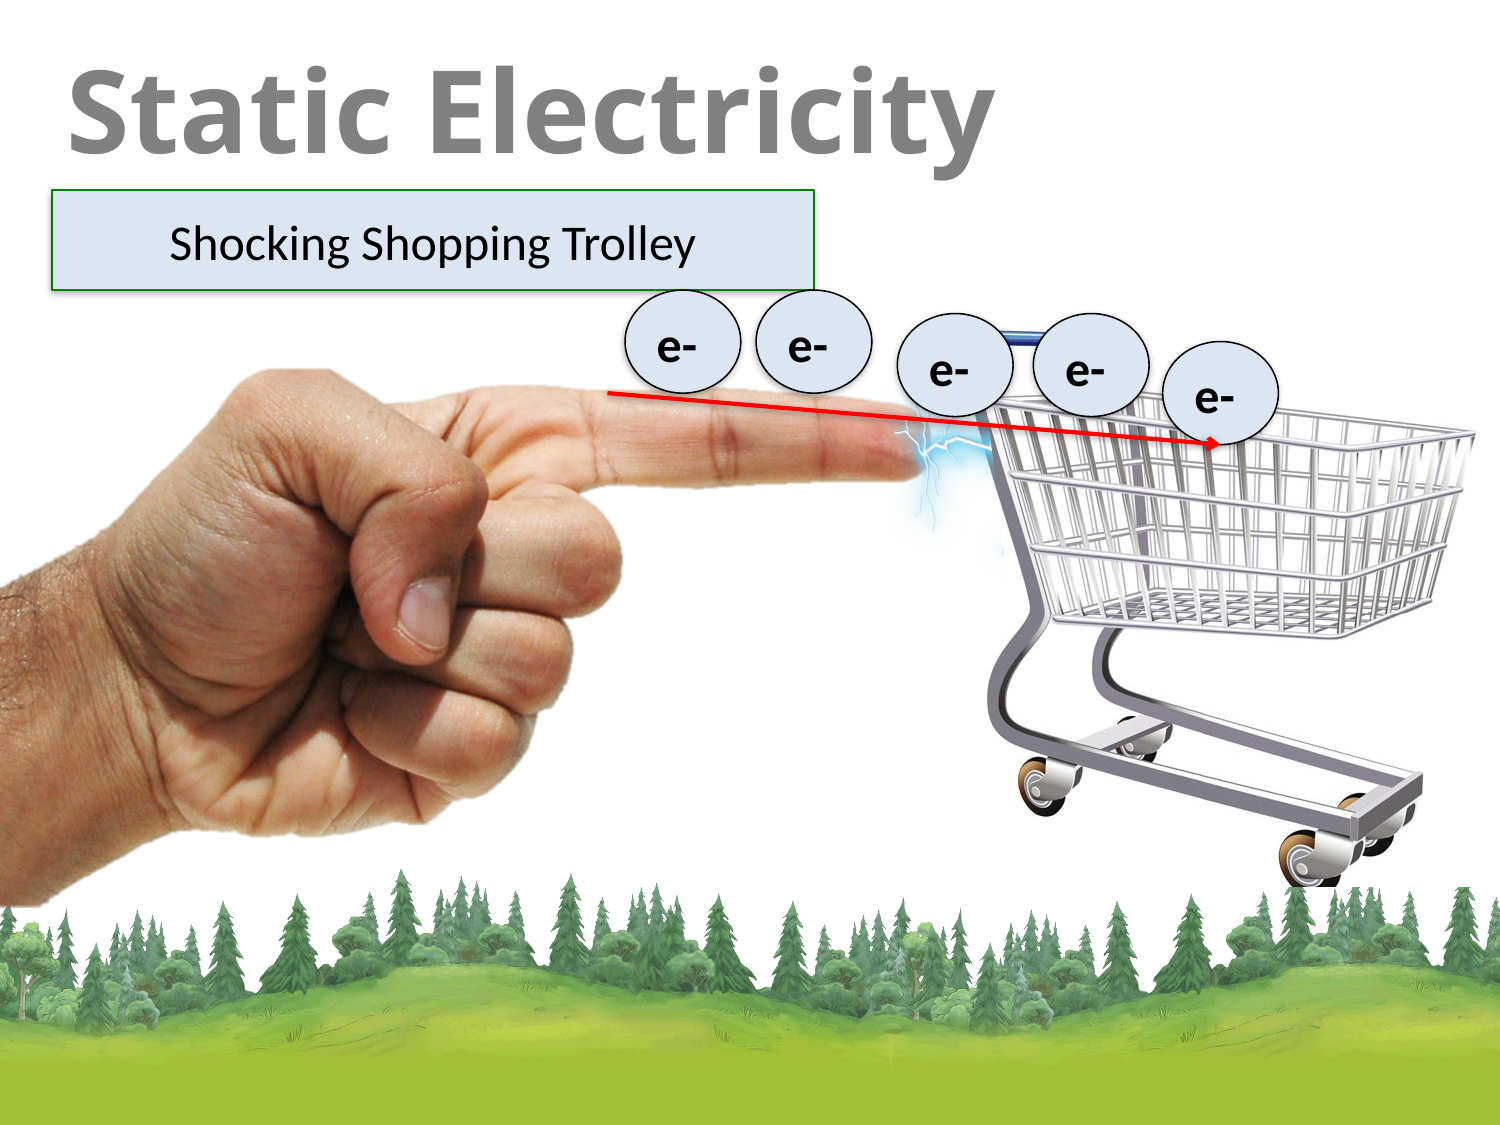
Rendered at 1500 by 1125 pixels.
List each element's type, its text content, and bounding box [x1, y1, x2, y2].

picture [0, 252, 1500, 1125]
title Static Electricity [51, 30, 1327, 185]
text_box e- [635, 289, 731, 311]
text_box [607, 392, 1221, 445]
text_box e- [766, 289, 862, 311]
text_box Shocking Shopping Trolley [51, 189, 815, 291]
text_box e- [1051, 312, 1132, 327]
